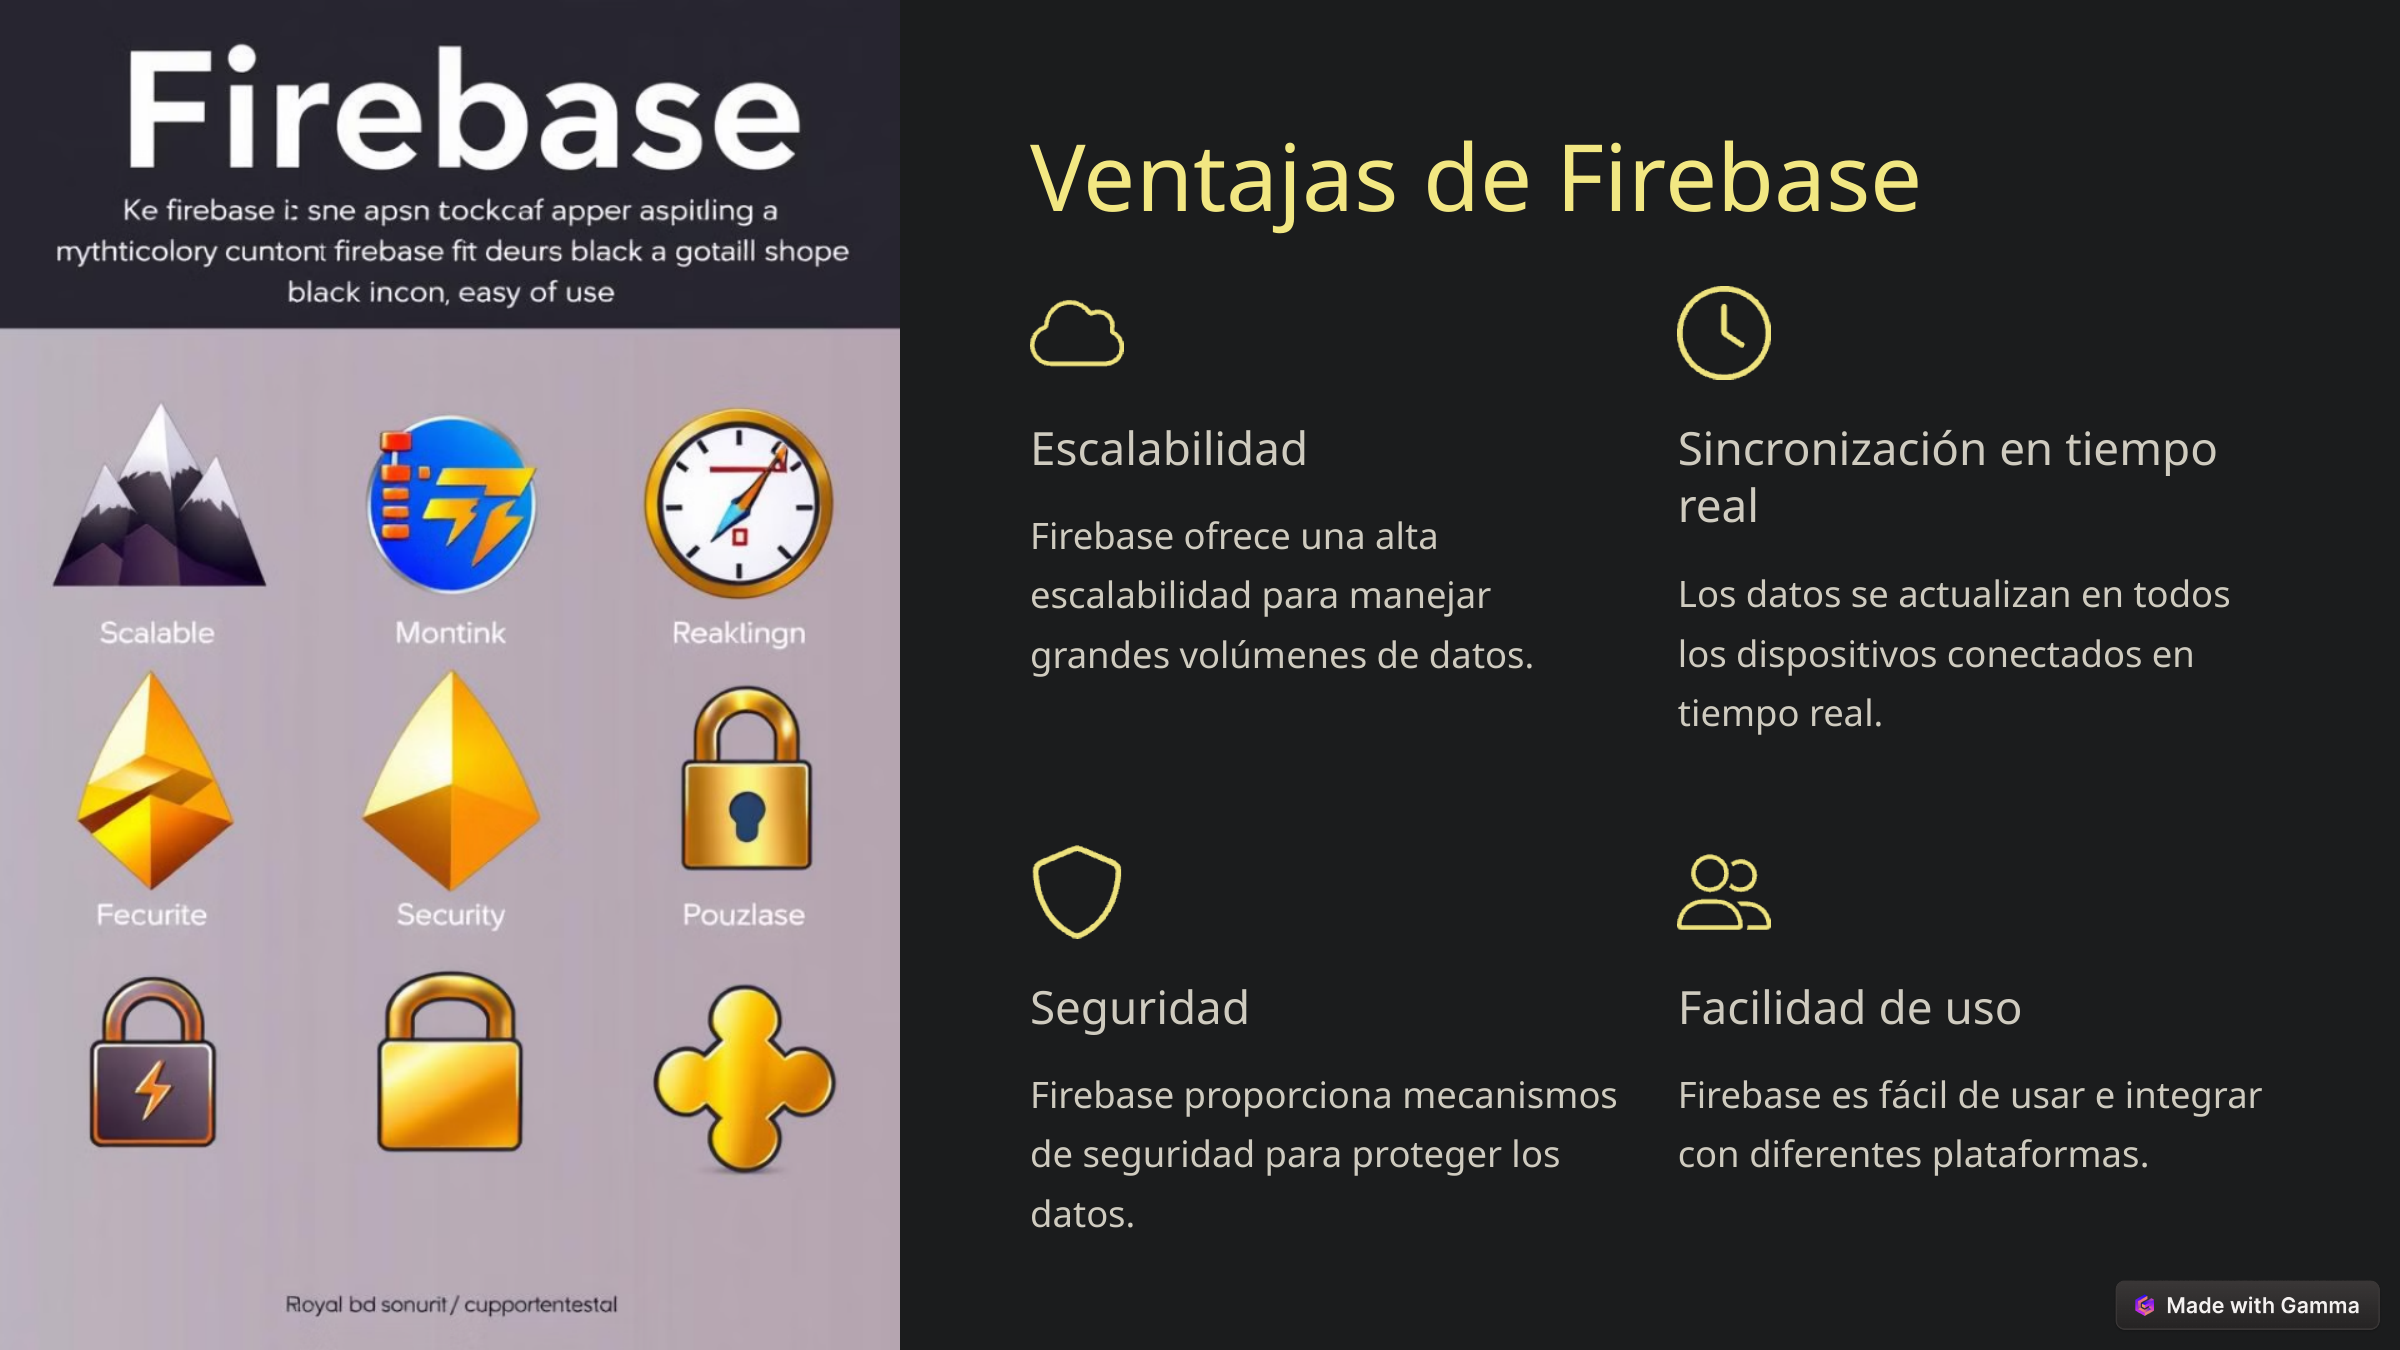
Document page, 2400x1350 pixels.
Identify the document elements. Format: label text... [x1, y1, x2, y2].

text_box Seguridad [1030, 976, 1496, 1035]
text_box Facilidad de uso [1677, 976, 2143, 1035]
picture [0, 0, 900, 1350]
text_box Firebase ofrece una alta escalabilidad para manejar grandes volúmenes de datos. [1030, 497, 1622, 677]
picture [1030, 286, 1124, 380]
text_box Ventajas de Firebase [1030, 114, 1961, 232]
text_box Los datos se actualizan en todos los dispositivos conectados en tiempo real. [1677, 555, 2270, 735]
text_box Sincronización en tiempo real [1677, 417, 2270, 534]
text_box Escalabilidad [1030, 417, 1496, 476]
text_box Firebase es fácil de usar e integrar con diferentes plataformas. [1677, 1056, 2270, 1176]
picture [2106, 1271, 2389, 1339]
picture [1030, 845, 1124, 939]
picture [1677, 845, 1771, 939]
picture [1677, 286, 1771, 380]
text_box Firebase proporciona mecanismos de seguridad para proteger los datos. [1030, 1056, 1622, 1236]
